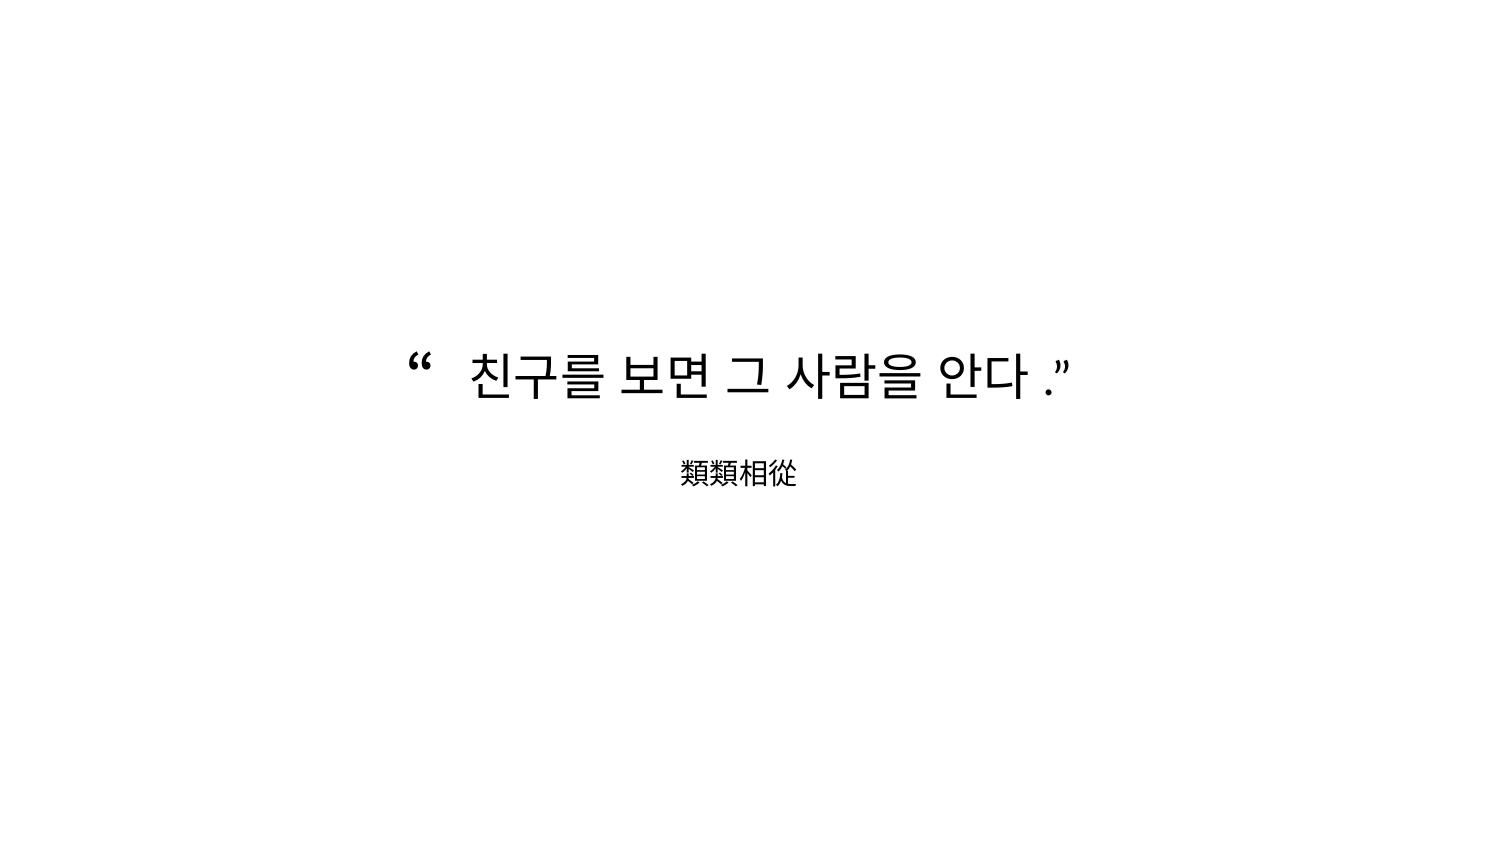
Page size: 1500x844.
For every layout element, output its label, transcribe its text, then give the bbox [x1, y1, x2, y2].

text_box “친구를 보면 그 사람을 안다.” 類類相從 [249, 338, 1229, 521]
